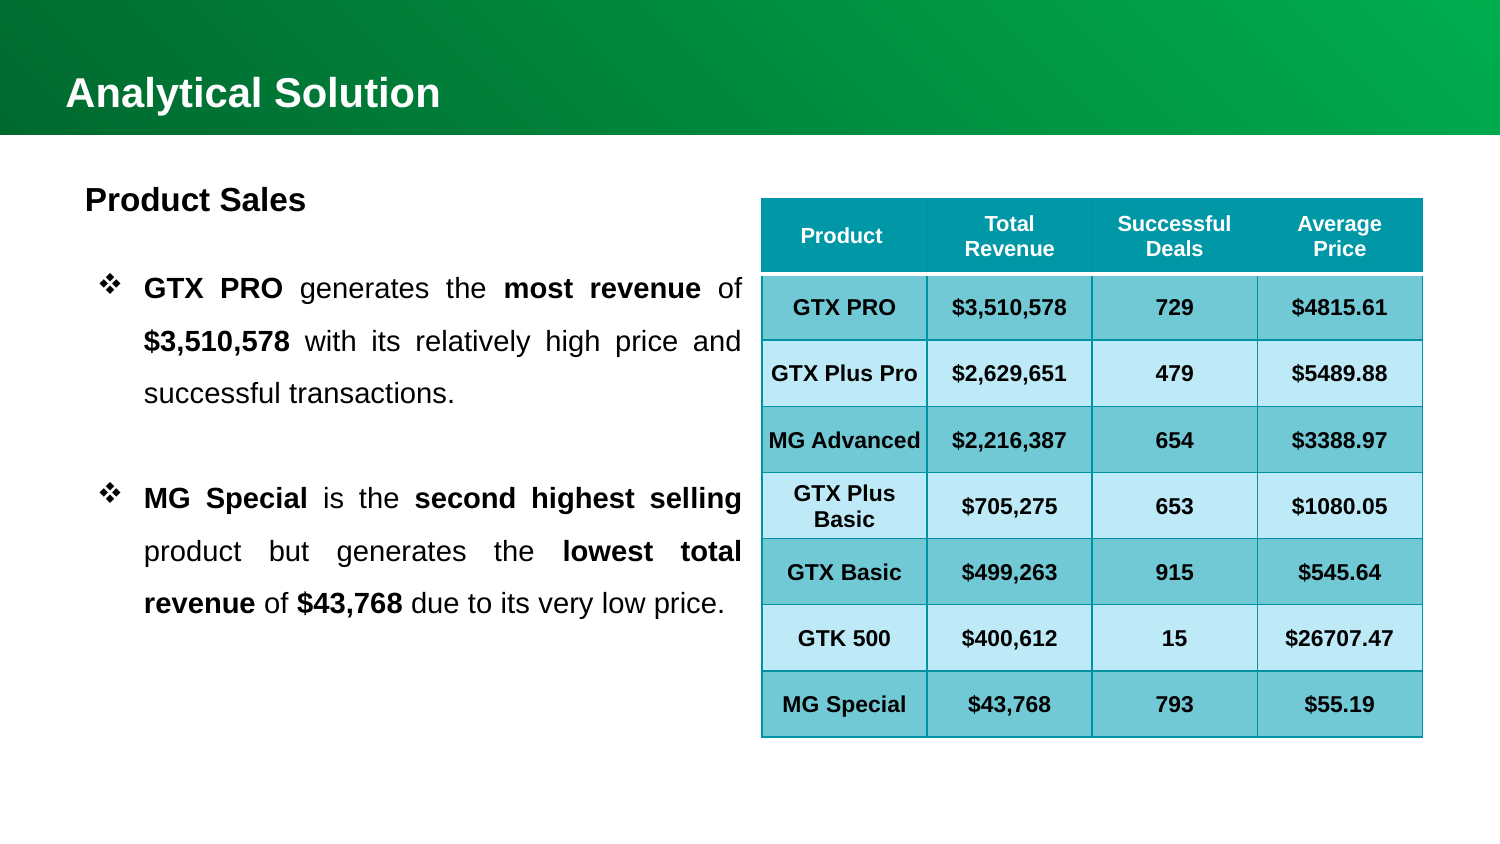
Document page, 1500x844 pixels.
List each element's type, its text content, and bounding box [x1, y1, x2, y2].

table_cell GTK 500 [763, 605, 926, 670]
table_header Average Price [1258, 199, 1422, 272]
table_cell 15 [1093, 605, 1257, 670]
table_cell $2,629,651 [928, 341, 1091, 406]
table_header Total Revenue [928, 199, 1091, 272]
table_cell 793 [1093, 672, 1257, 736]
table_cell GTX PRO [763, 276, 926, 339]
table_cell $545.64 [1258, 539, 1422, 604]
table_cell $26707.47 [1258, 605, 1422, 670]
text_box GTX PRO generates the most revenue of $3,510,578 with its relatively high price and successful transactions. MG Special is the second highest selling product but generates the lowest total revenue of $43,768 due to its very low price. [89, 244, 750, 732]
table_cell 654 [1093, 407, 1257, 472]
table_cell 729 [1093, 276, 1257, 339]
table_cell $4815.61 [1258, 276, 1422, 339]
table_cell MG Special [763, 672, 926, 736]
table_cell 479 [1093, 341, 1257, 406]
table_cell $705,275 [928, 473, 1091, 538]
table_cell $1080.05 [1258, 473, 1422, 538]
table_cell $5489.88 [1258, 341, 1422, 406]
table_cell $499,263 [928, 539, 1091, 604]
table_cell GTX Plus Basic [763, 473, 926, 538]
table_cell 653 [1093, 473, 1257, 538]
table_cell $43,768 [928, 672, 1091, 736]
text_box Product Sales [77, 170, 552, 226]
table_cell $2,216,387 [928, 407, 1091, 472]
table_cell GTX Plus Pro [763, 341, 926, 406]
table_cell 915 [1093, 539, 1257, 604]
table_header Successful Deals [1093, 199, 1257, 272]
table_cell $3,510,578 [928, 276, 1091, 339]
text_box Analytical Solution [33, 43, 1439, 131]
table_cell $400,612 [928, 605, 1091, 670]
table_cell $55.19 [1258, 672, 1422, 736]
table_cell GTX Basic [763, 539, 926, 604]
table_cell $3388.97 [1258, 407, 1422, 472]
table_cell MG Advanced [763, 407, 926, 472]
table_header Product [763, 199, 926, 272]
text_box [0, 0, 1500, 135]
